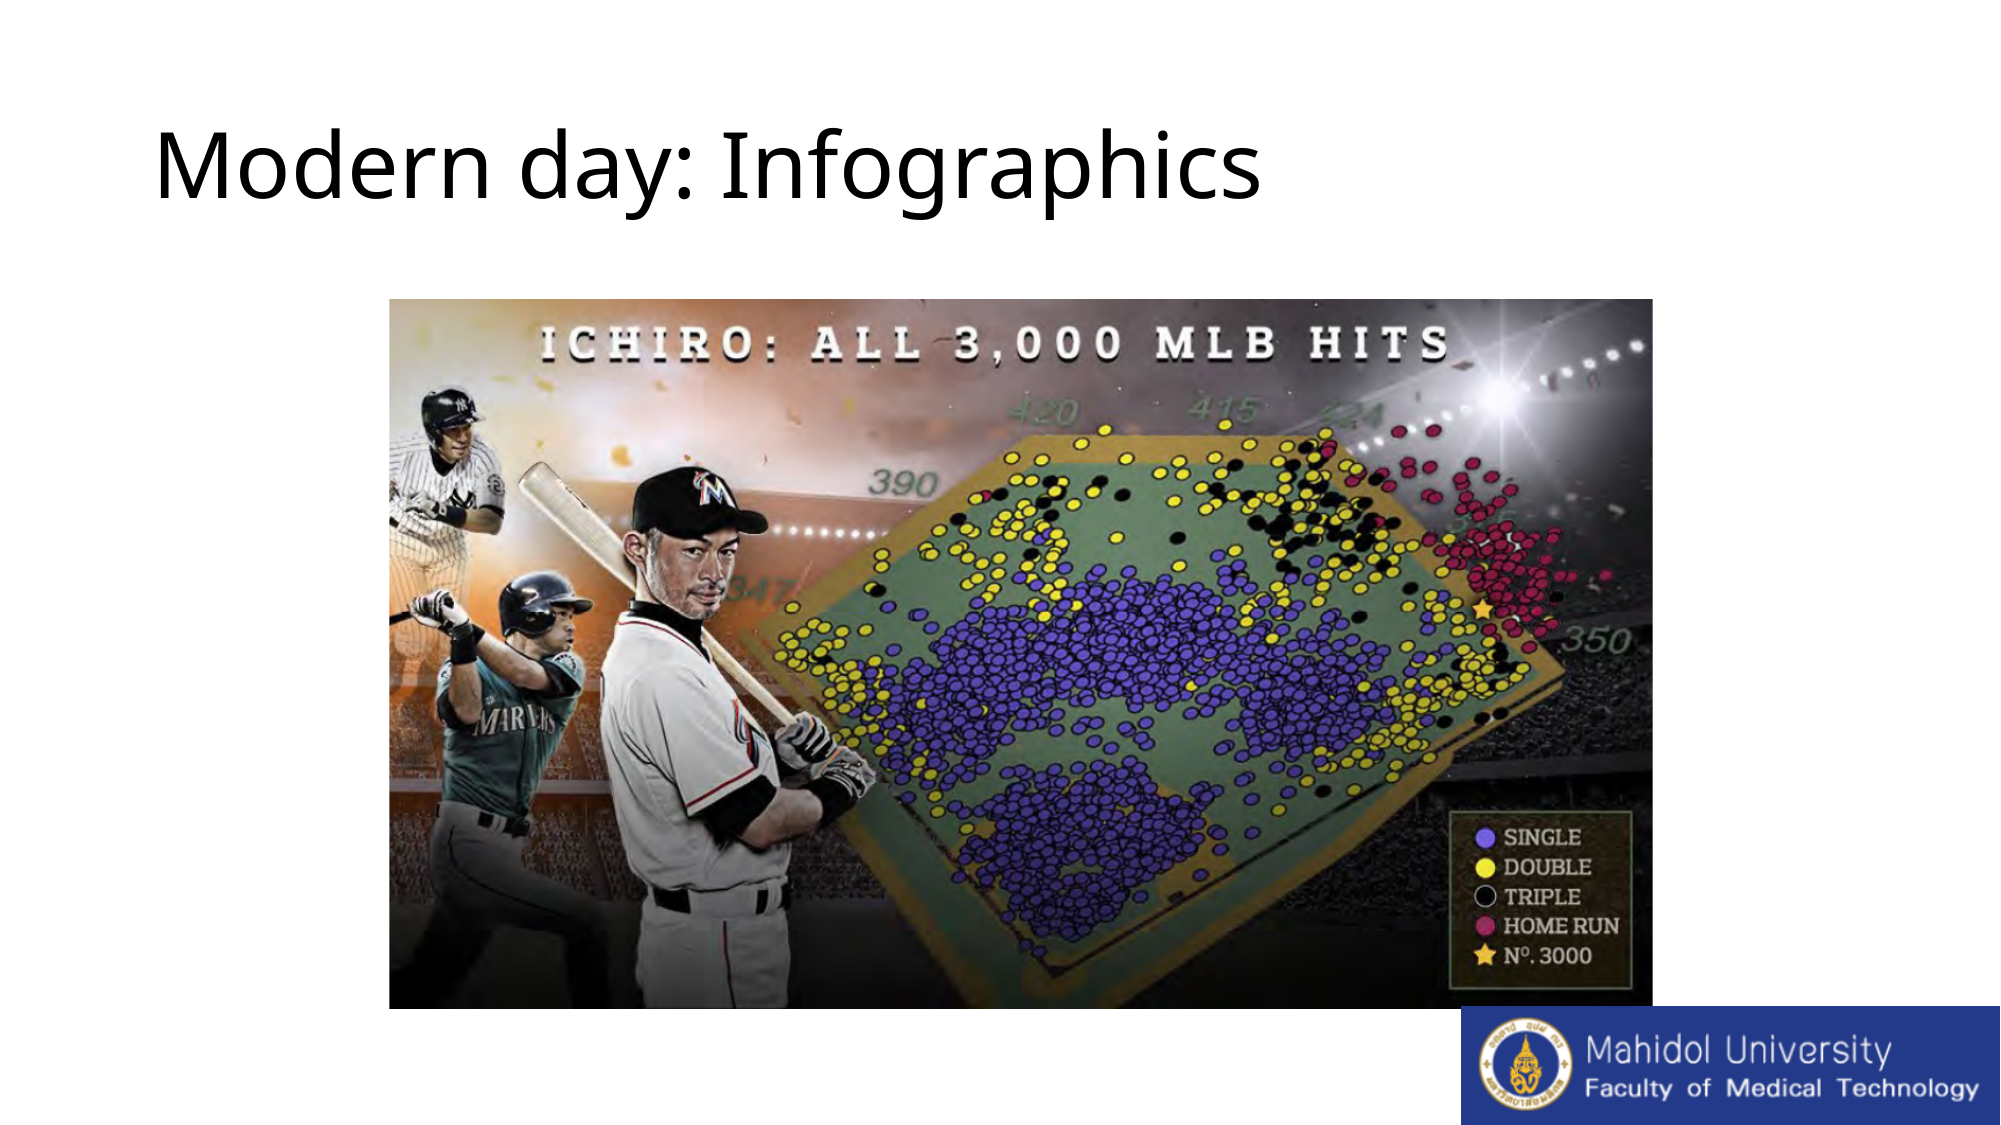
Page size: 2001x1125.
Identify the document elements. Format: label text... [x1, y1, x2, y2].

picture [389, 299, 2000, 1125]
title Modern day: Infographics [137, 59, 1863, 278]
